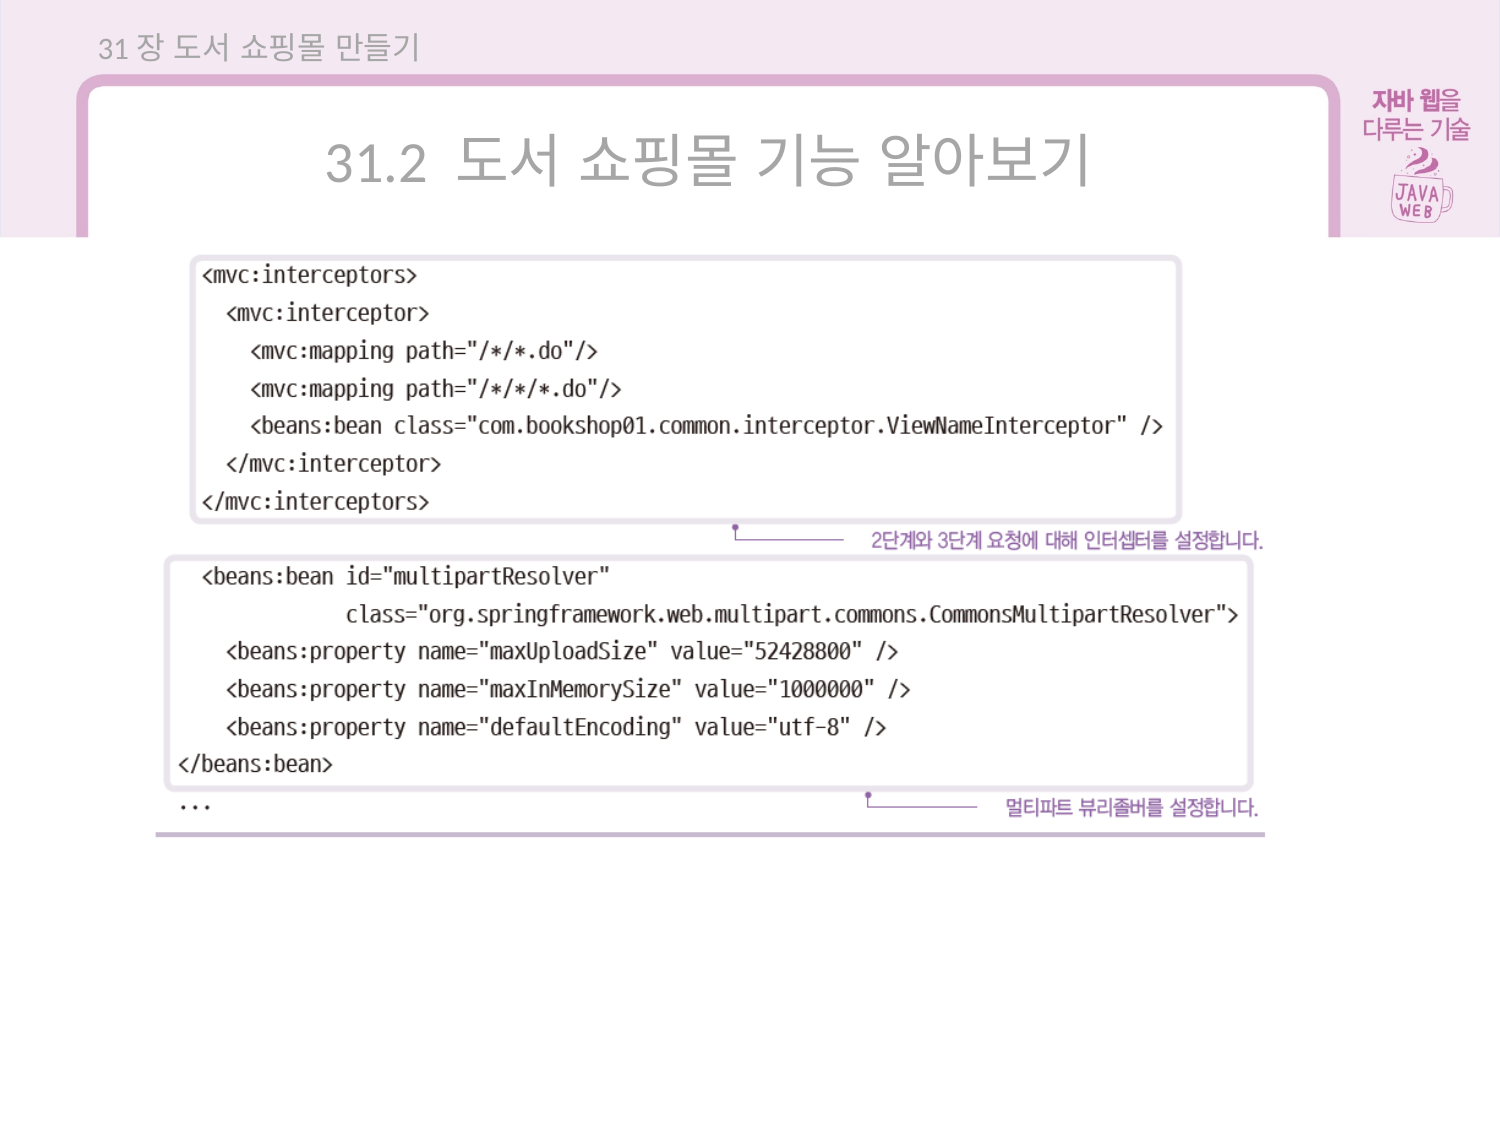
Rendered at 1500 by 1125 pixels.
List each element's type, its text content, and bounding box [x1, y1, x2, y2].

picture [0, 0, 1500, 1125]
text_box 31.2 도서 쇼핑몰 기능 알아보기 [96, 117, 1321, 202]
text_box 31장 도서 쇼핑몰 만들기 [82, 0, 1133, 74]
